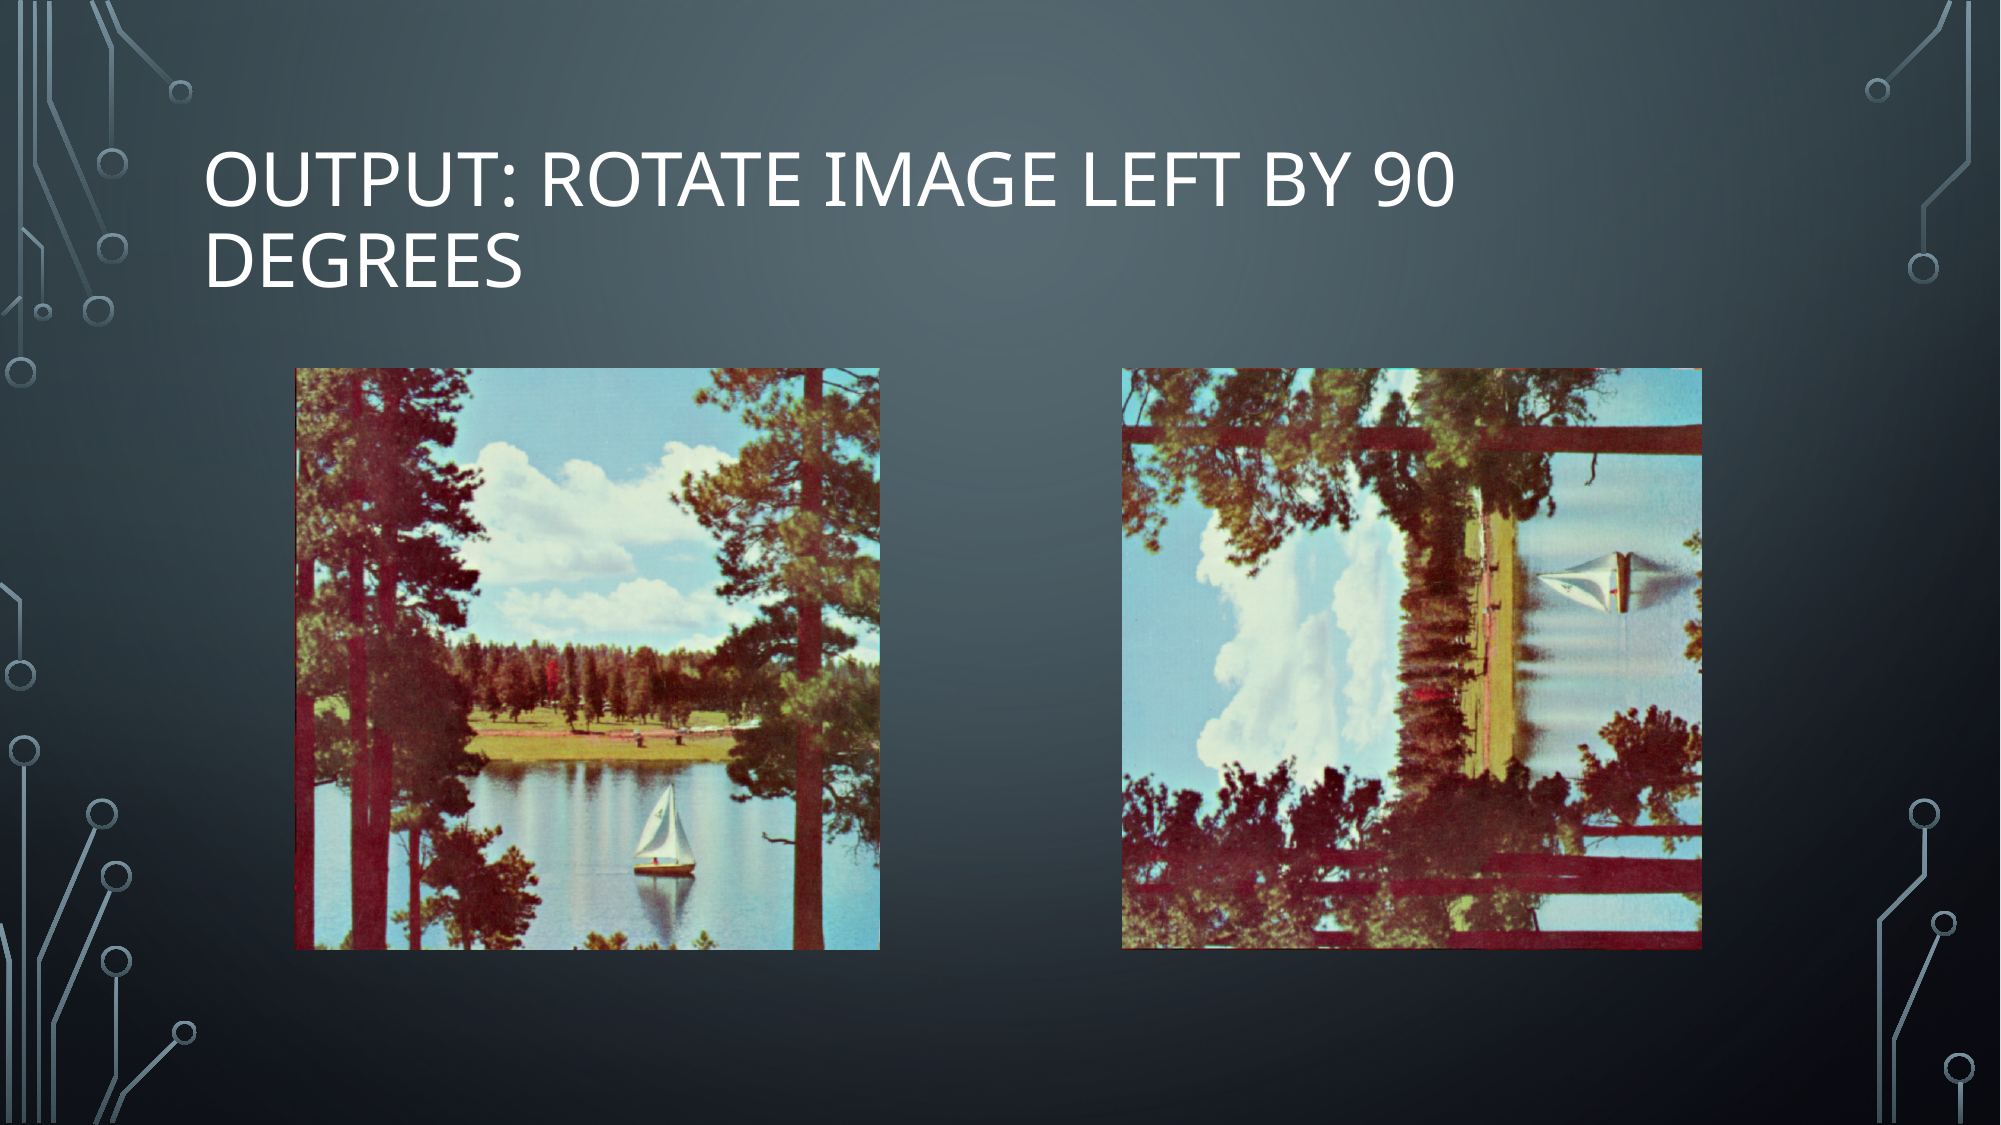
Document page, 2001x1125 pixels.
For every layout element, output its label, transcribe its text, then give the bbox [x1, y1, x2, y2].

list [1122, 368, 1702, 951]
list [295, 368, 880, 951]
title Output: rotate image left by 90 degrees [187, 101, 1813, 344]
